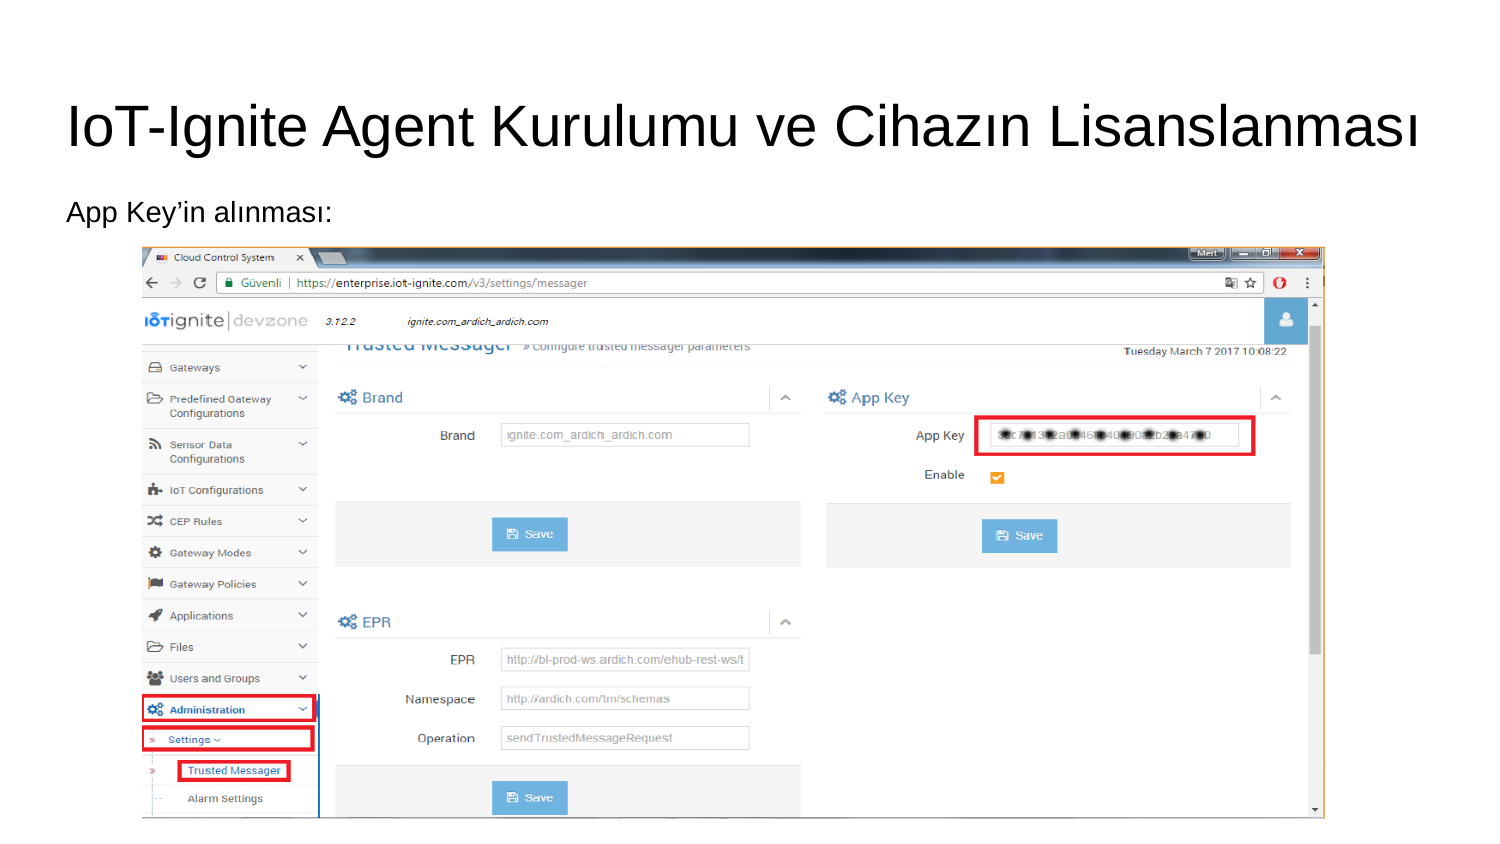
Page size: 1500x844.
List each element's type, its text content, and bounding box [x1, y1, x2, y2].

title IoT-Ignite Agent Kurulumu ve Cihazın Lisanslanması App Key’in alınması: [51, 72, 1449, 167]
picture [141, 243, 1325, 819]
